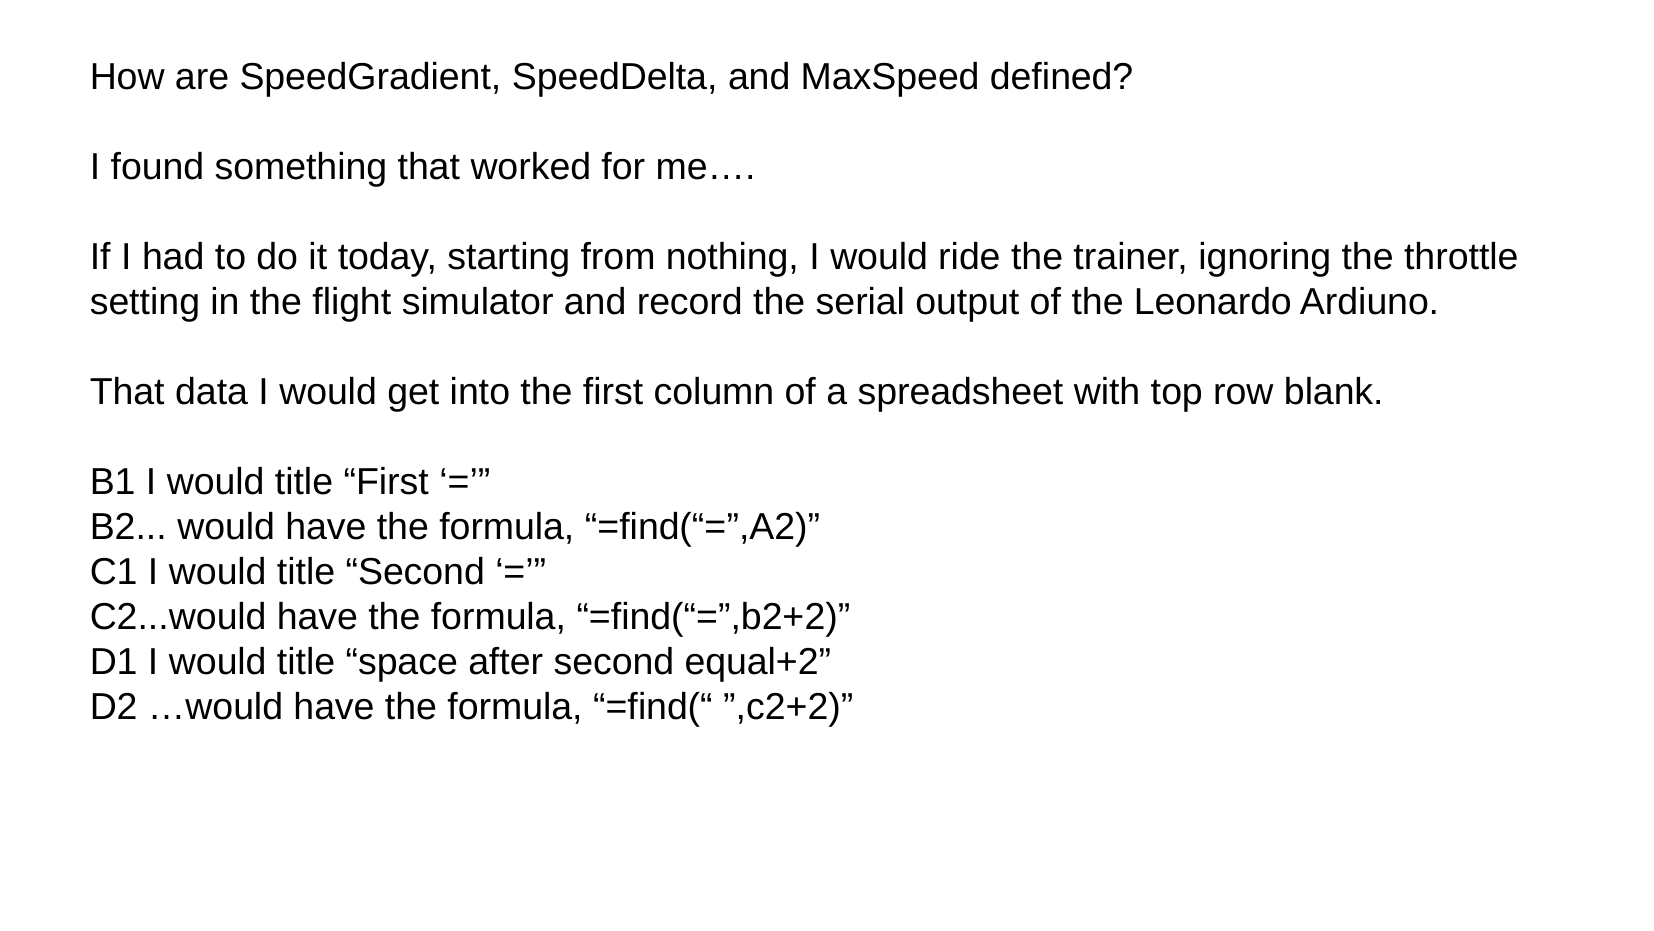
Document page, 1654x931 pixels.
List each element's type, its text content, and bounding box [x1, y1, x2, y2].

text_box How are SpeedGradient, SpeedDelta, and MaxSpeed defined? I found something that worked for me…. If I had to do it today, starting from nothing, I would ride the trainer, ignoring the throttle setting in the flight simulator and record the serial output of the Leonardo Ardiuno. That data I would get into the first column of a spreadsheet with top row blank. B1 I would title “First ‘=’” B2... would have the formula, “=find(“=”,A2)” C1 I would title “Second ‘=’” C2...would have the formula, “=find(“=”,b2+2)” D1 I would title “space after second equal+2” D2 …would have the formula, “=find(“ ”,c2+2)” [74, 45, 1575, 732]
